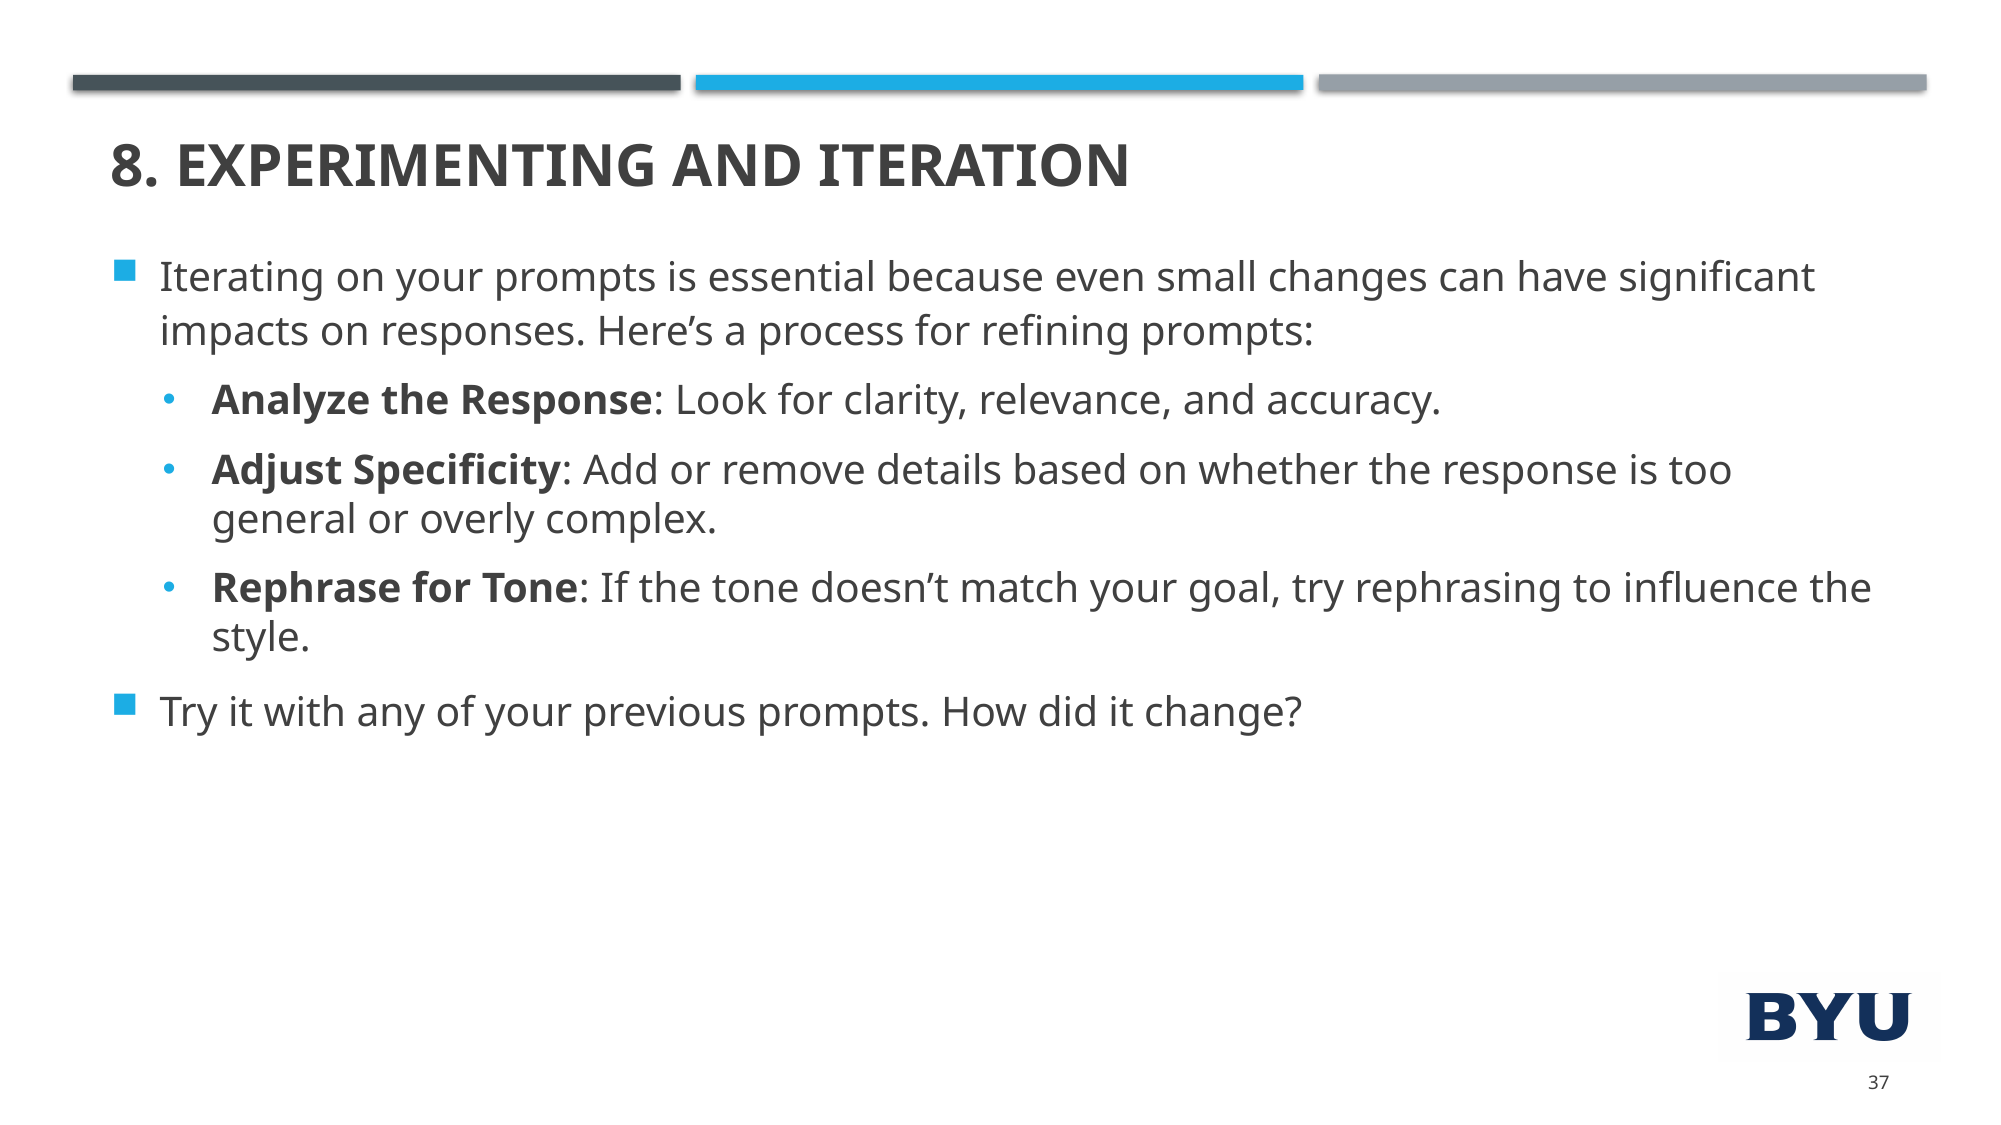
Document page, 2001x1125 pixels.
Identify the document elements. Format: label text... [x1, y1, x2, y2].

title 8. Experimenting and Iteration [95, 115, 1905, 206]
picture [1718, 972, 1941, 1062]
slide_number 37 [1732, 1053, 1905, 1114]
list Iterating on your prompts is essential because even small changes can have significant impacts on responses. Here’s a process for refining prompts: Analyze the Response: Look for clarity, relevance, and accuracy. Adjust Specificity: Add or remove details based on whether the response is too general or overly complex. Rephrase for Tone: If the tone doesn’t match your goal, try rephrasing to influence the style. Try it with any of your previous prompts. How did it change? [95, 238, 1905, 742]
